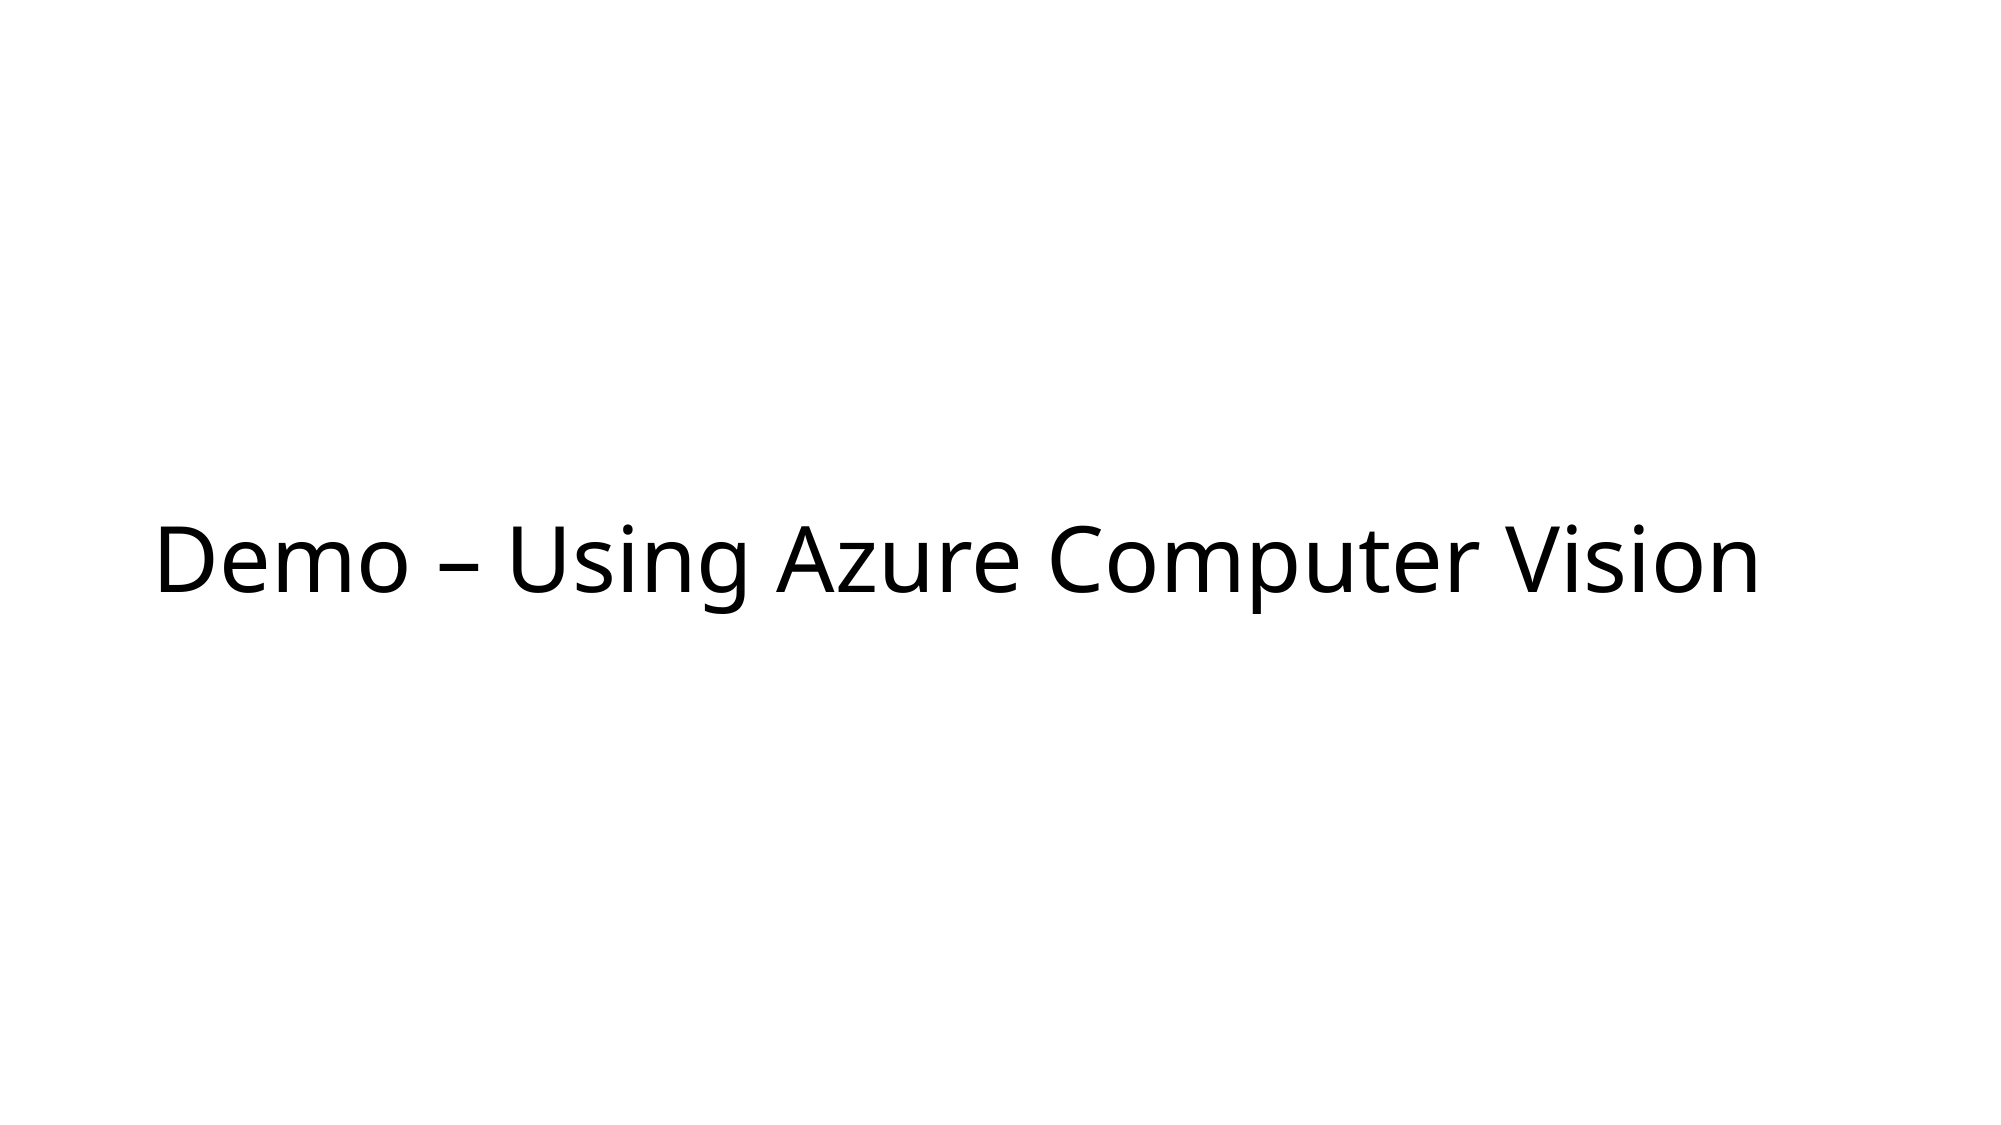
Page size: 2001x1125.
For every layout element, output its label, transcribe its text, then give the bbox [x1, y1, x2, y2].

title Demo – Using Azure Computer Vision [137, 453, 1863, 672]
